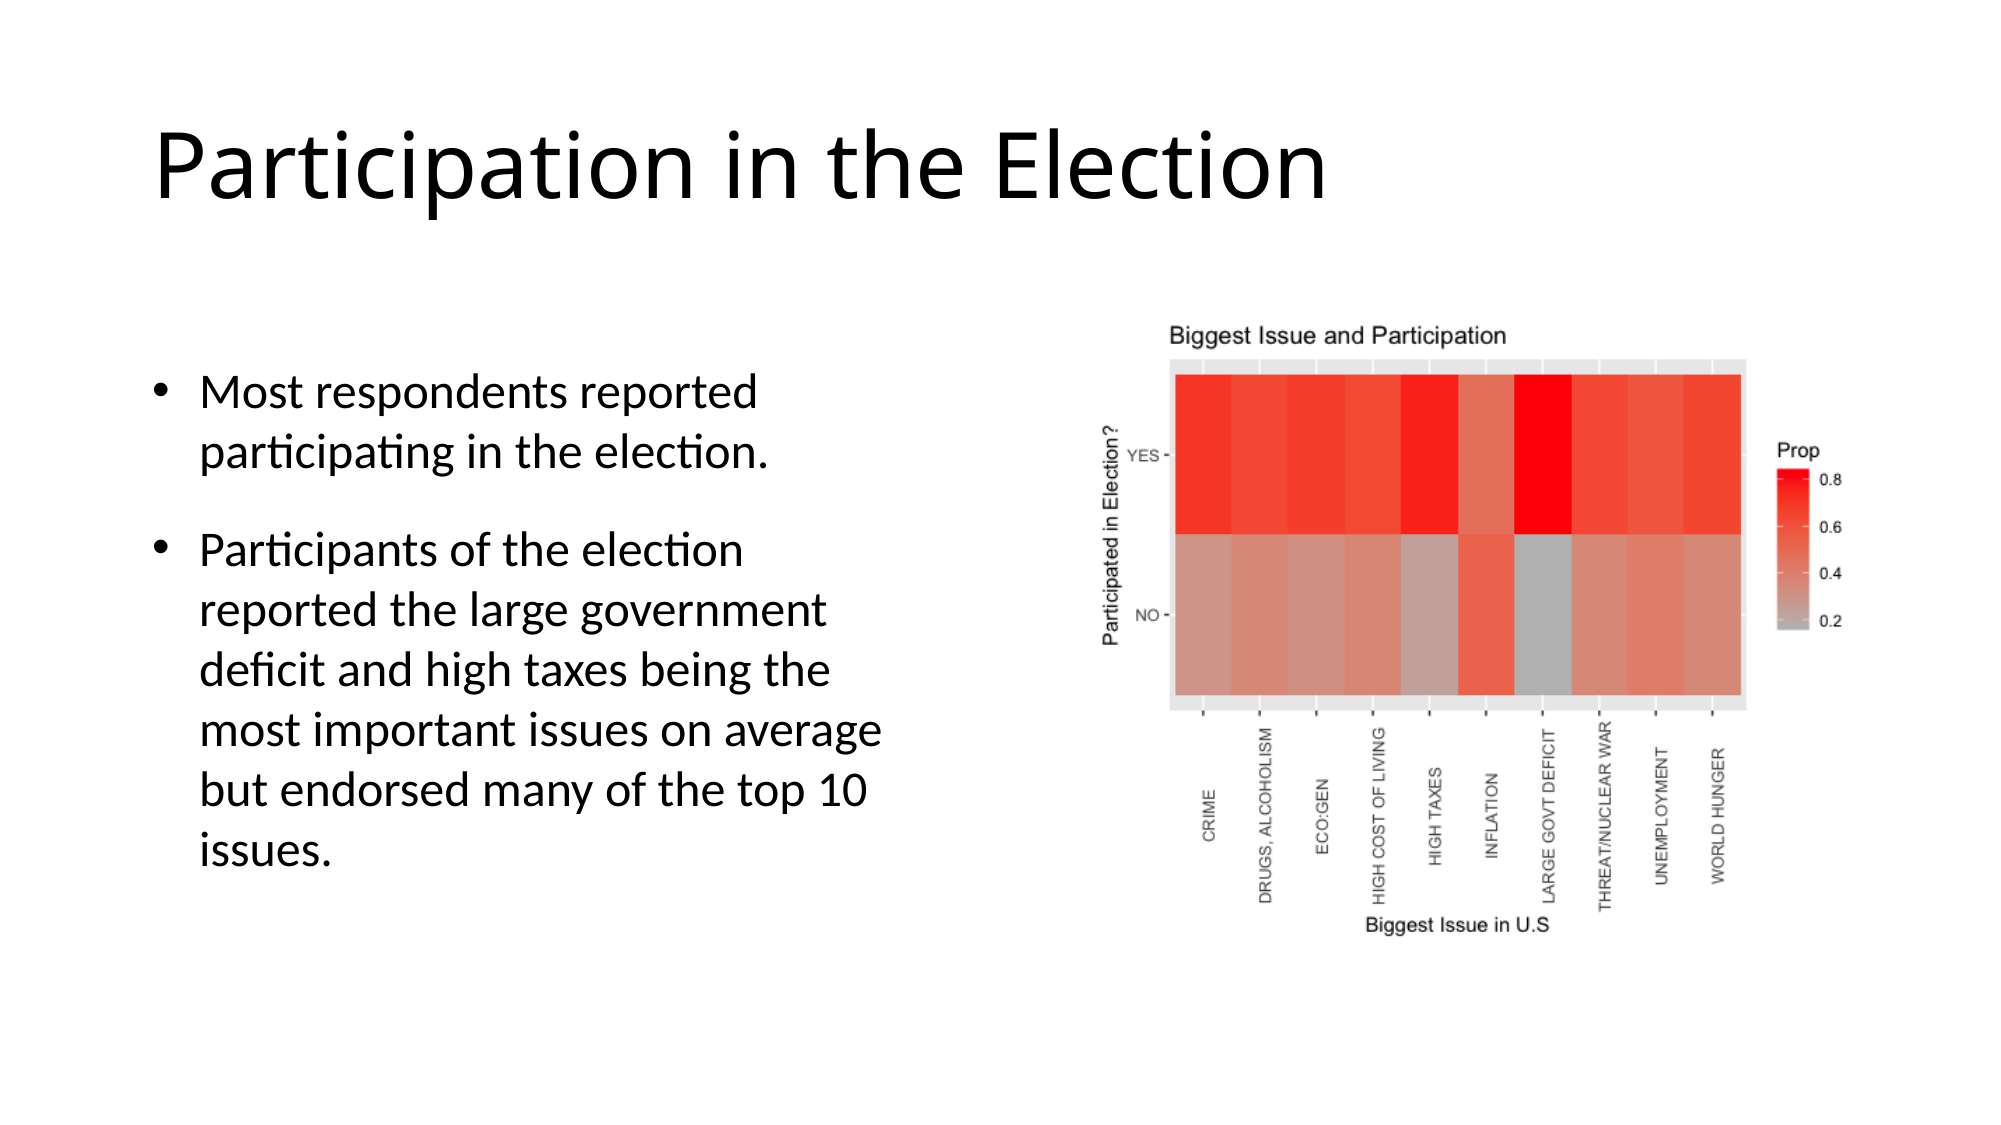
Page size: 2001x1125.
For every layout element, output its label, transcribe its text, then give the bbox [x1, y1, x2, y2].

picture [1093, 316, 1863, 946]
title Participation in the Election [137, 59, 1863, 278]
text_box Most respondents reported participating in the election. Participants of the election reported the large government deficit and high taxes being the most important issues on average but endorsed many of the top 10 issues. [137, 351, 946, 884]
